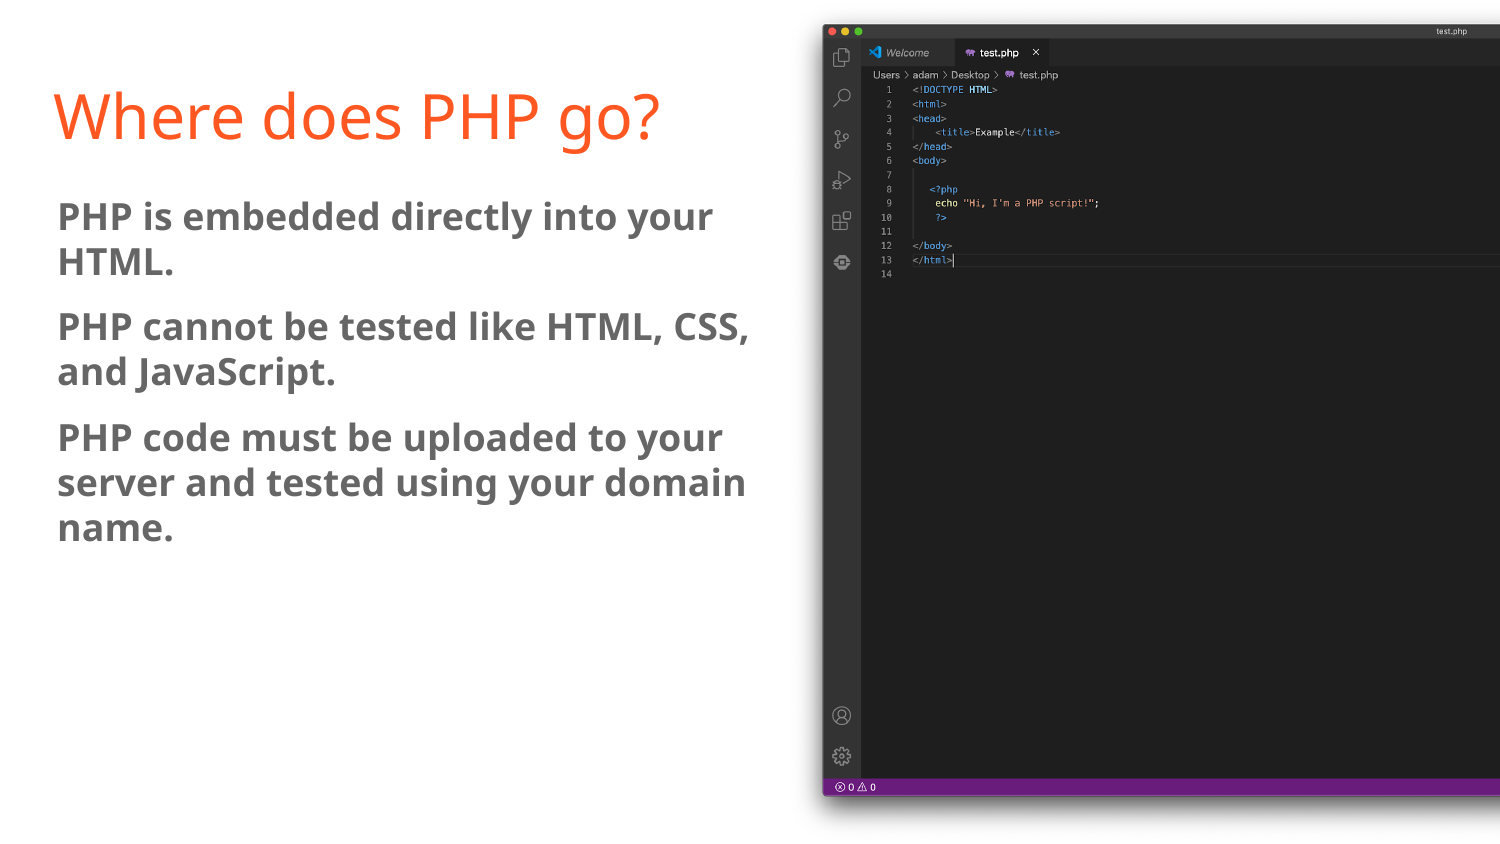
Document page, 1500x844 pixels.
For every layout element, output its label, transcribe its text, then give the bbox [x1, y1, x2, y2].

title Where does PHP go? [38, 61, 771, 156]
title PHP is embedded directly into your HTML. PHP cannot be tested like HTML, CSS, and JavaScript. PHP code must be uploaded to your server and tested using your domain name. [42, 177, 771, 789]
picture [785, 0, 1500, 844]
